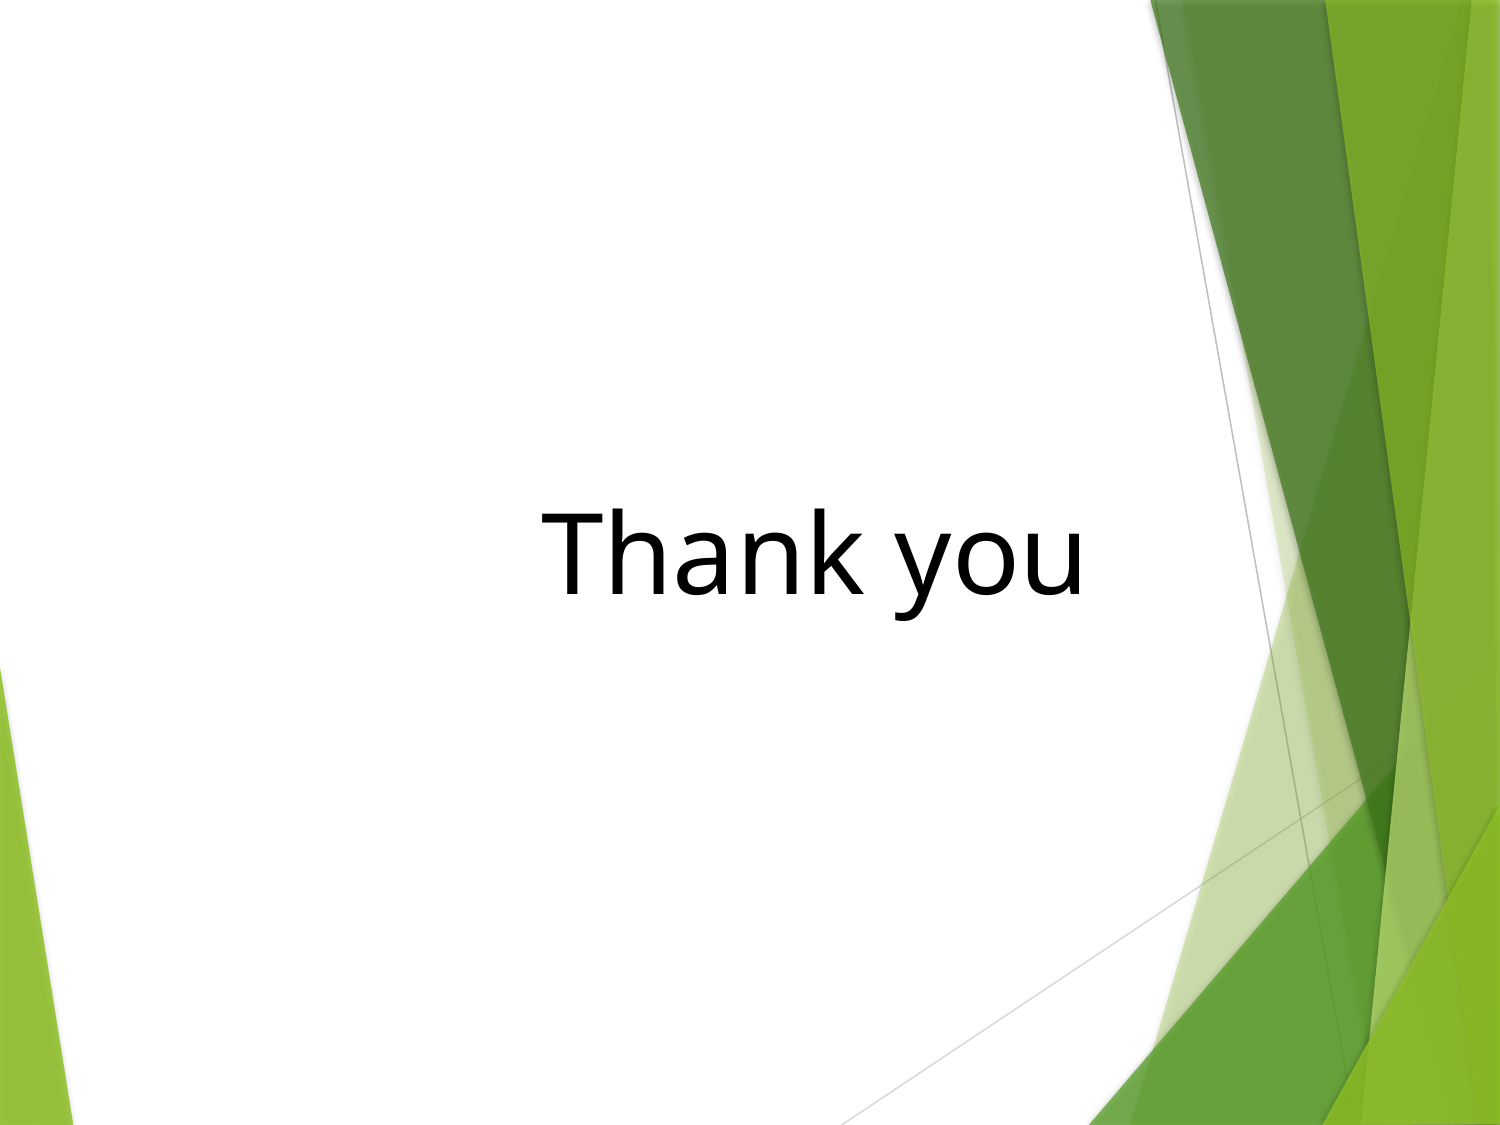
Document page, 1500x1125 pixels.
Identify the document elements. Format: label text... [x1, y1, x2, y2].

title Thank you [174, 474, 1375, 593]
